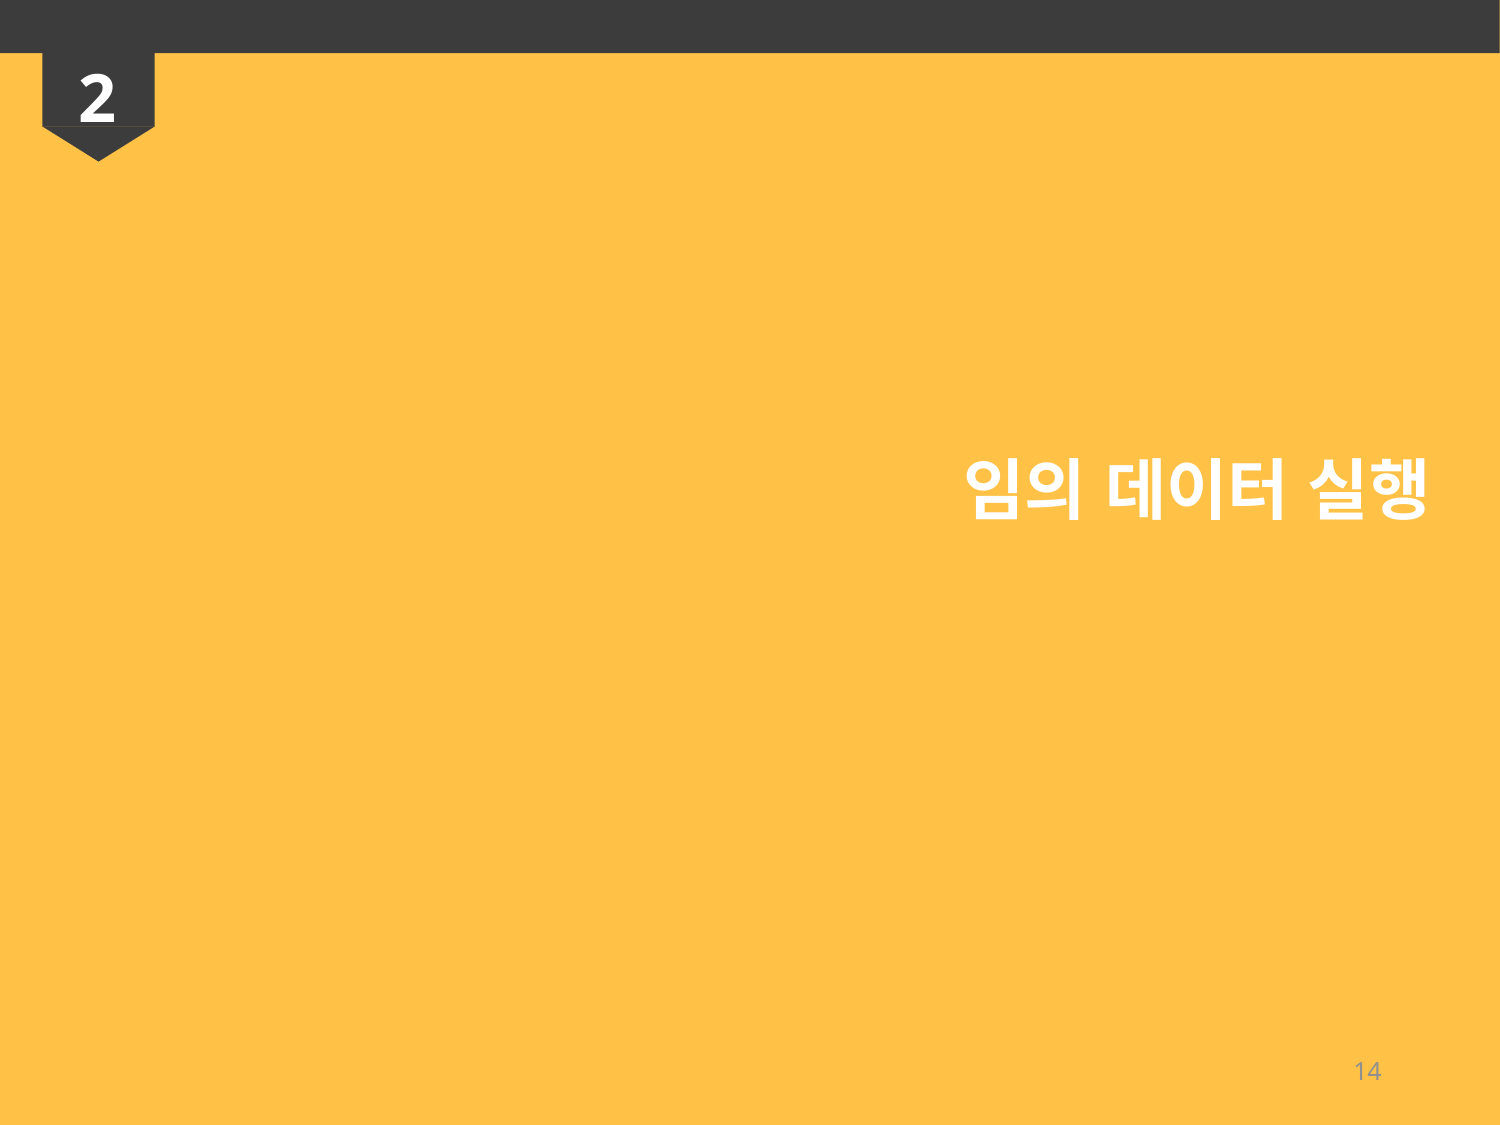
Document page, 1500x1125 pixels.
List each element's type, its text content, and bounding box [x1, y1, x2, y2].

text_box 임의 데이터 실행 [672, 440, 1447, 536]
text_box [42, 49, 155, 162]
text_box 2 [63, 48, 163, 143]
slide_number 14 [1059, 1042, 1397, 1103]
text_box [0, 0, 1500, 54]
